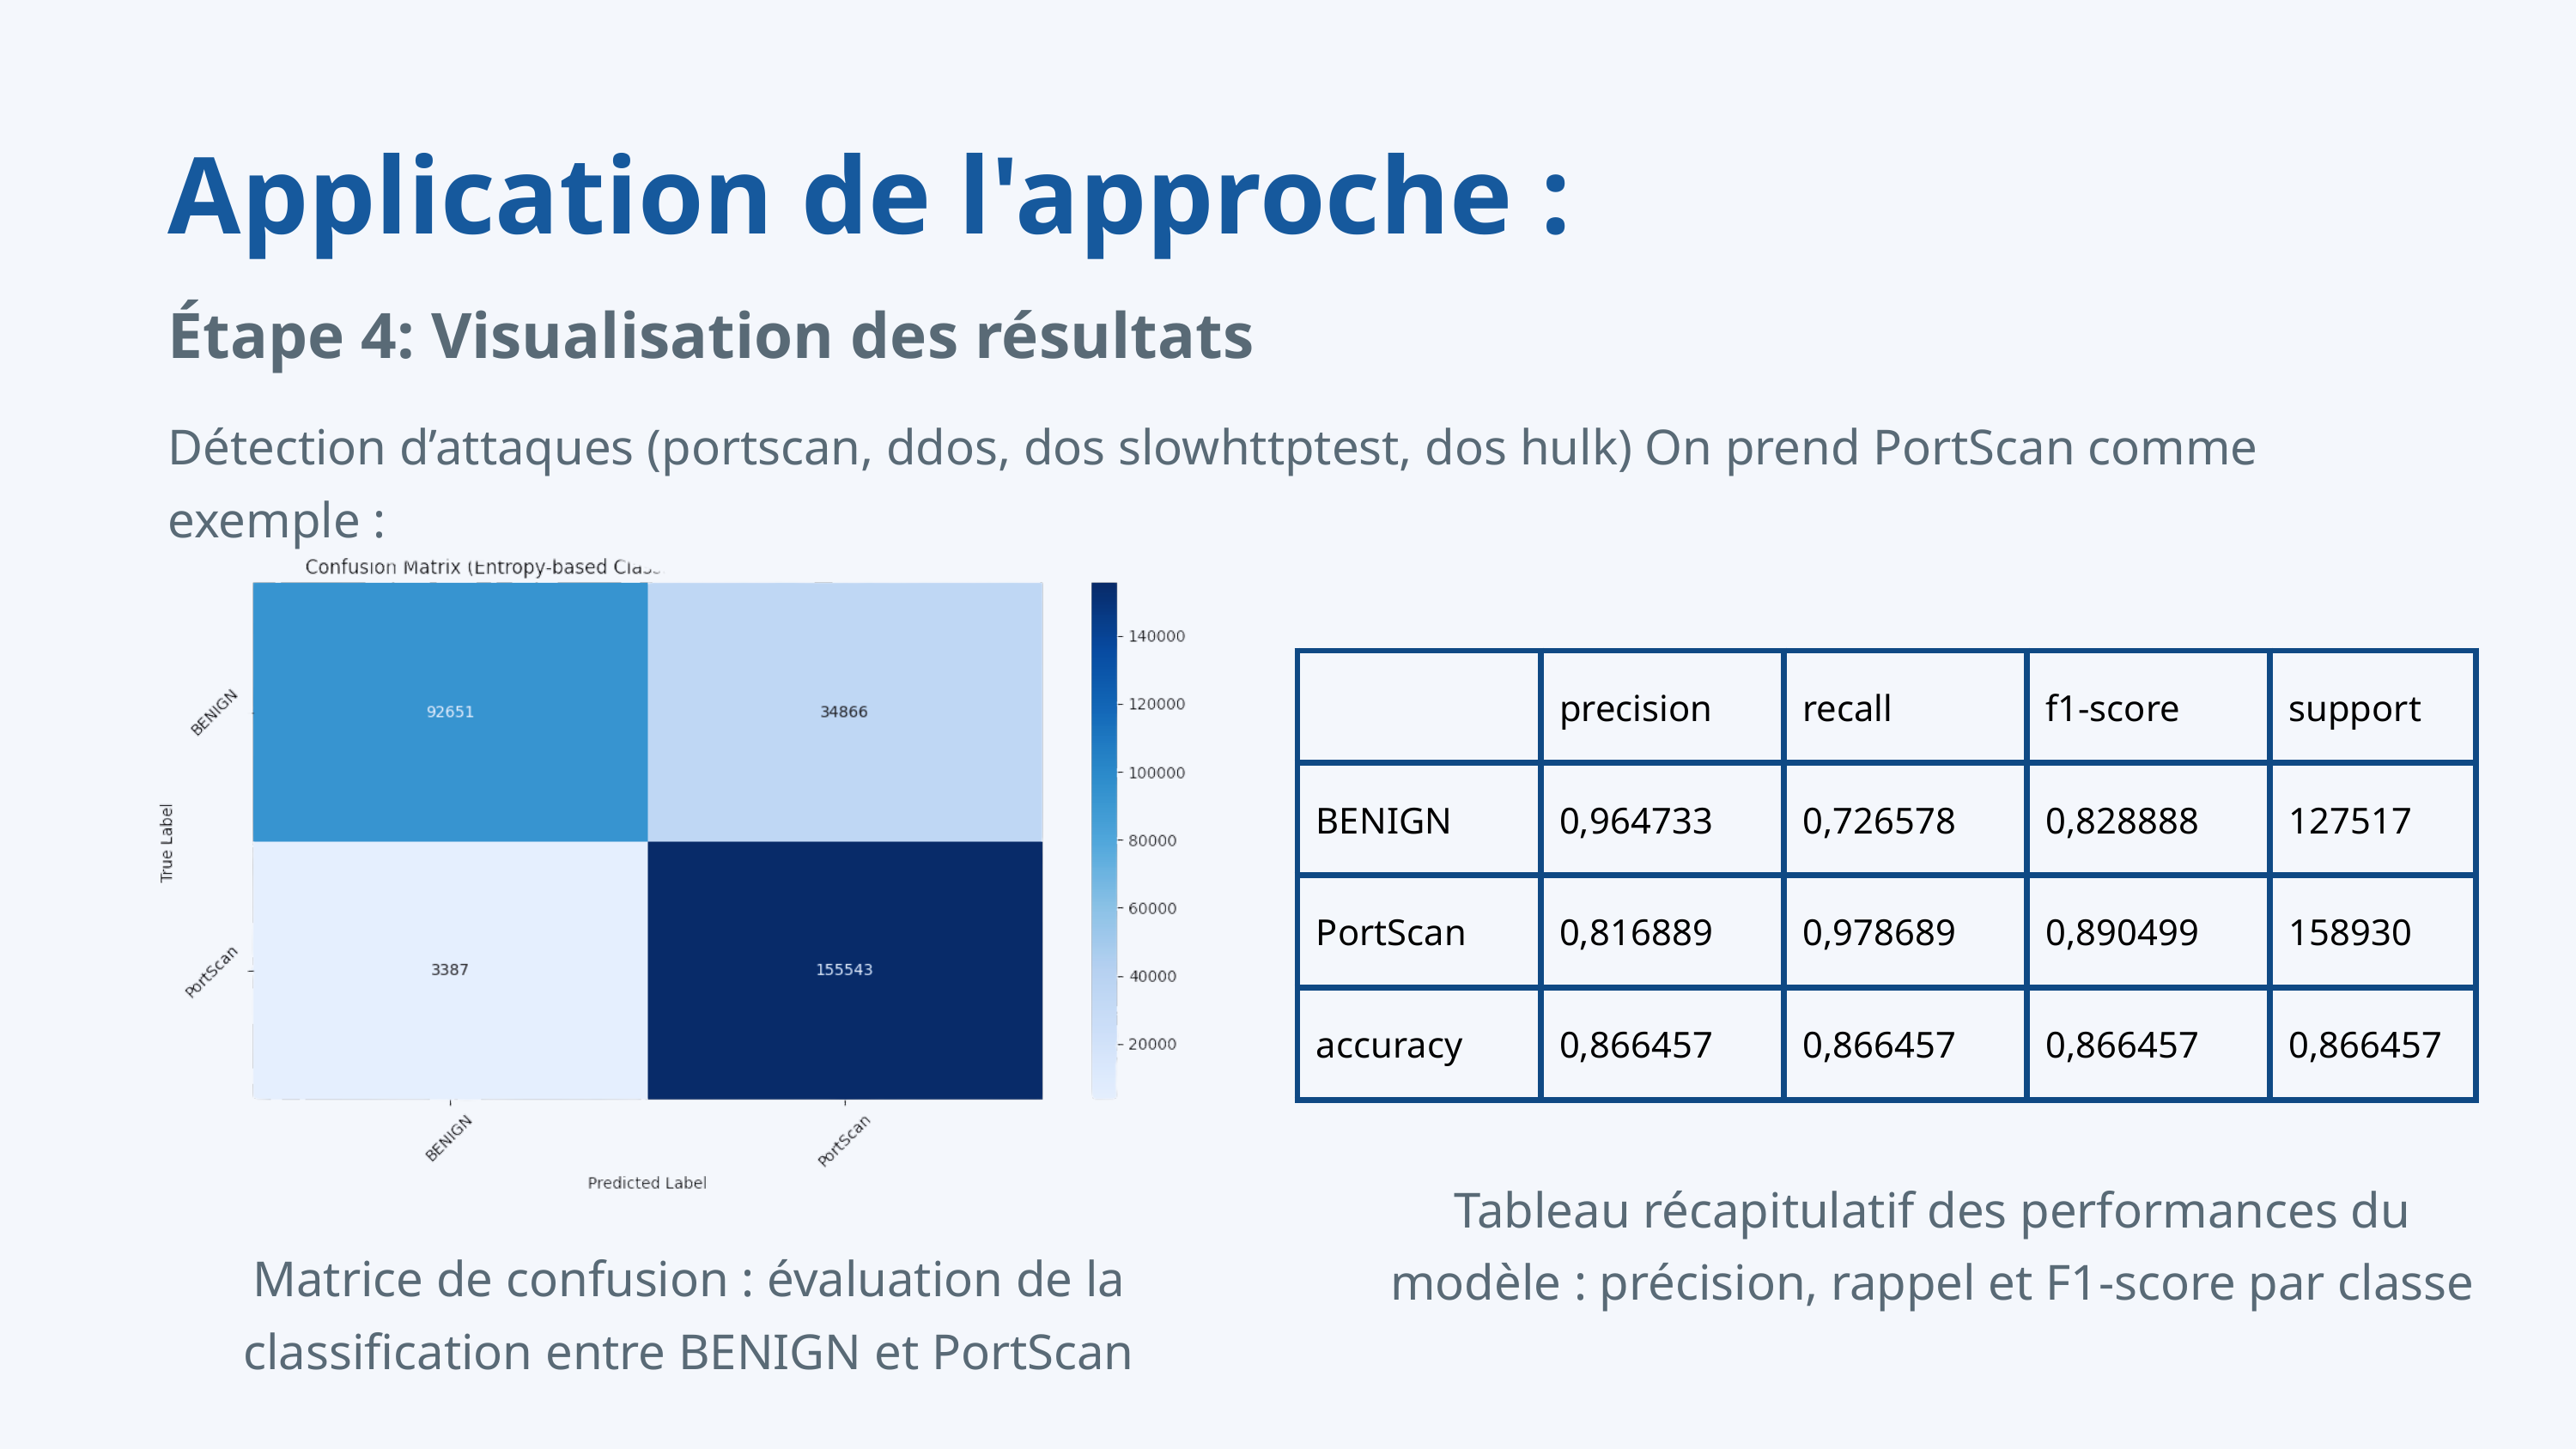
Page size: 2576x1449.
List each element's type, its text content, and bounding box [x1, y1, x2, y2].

table_cell BENIGN [1300, 766, 1538, 872]
table_cell 0,866457 [2273, 991, 2473, 1097]
table_cell 158930 [2273, 878, 2473, 985]
text_box Matrice de confusion : évaluation de la classification entre BENIGN et PortScan [144, 1234, 1233, 1379]
text_box Application de l'approche : [167, 139, 1959, 256]
table_cell 0,726578 [1787, 766, 2024, 872]
table_cell accuracy [1300, 991, 1538, 1097]
table_cell 0,964733 [1544, 766, 1781, 872]
table_cell 0,866457 [2030, 991, 2267, 1097]
text_box Détection d’attaques (portscan, ddos, dos slowhttptest, dos hulk) On prend PortScan comme exemple : [167, 402, 2345, 548]
table_cell 0,816889 [1544, 878, 1781, 985]
text_box Étape 4: Visualisation des résultats [167, 288, 1765, 372]
table_cell 0,890499 [2030, 878, 2267, 985]
table_cell 127517 [2273, 766, 2473, 872]
table_header [1300, 653, 1538, 760]
table_header support [2273, 653, 2473, 760]
table_cell PortScan [1300, 878, 1538, 985]
table_cell 0,978689 [1787, 878, 2024, 985]
text_box Tableau récapitulatif des performances du modèle : précision, rappel et F1-score par classe [1388, 1165, 2477, 1311]
text_box [144, 542, 1256, 1209]
table_cell 0,866457 [1787, 991, 2024, 1097]
table_header recall [1787, 653, 2024, 760]
table_header f1-score [2030, 653, 2267, 760]
table_cell 0,866457 [1544, 991, 1781, 1097]
table_header precision [1544, 653, 1781, 760]
table_cell 0,828888 [2030, 766, 2267, 872]
